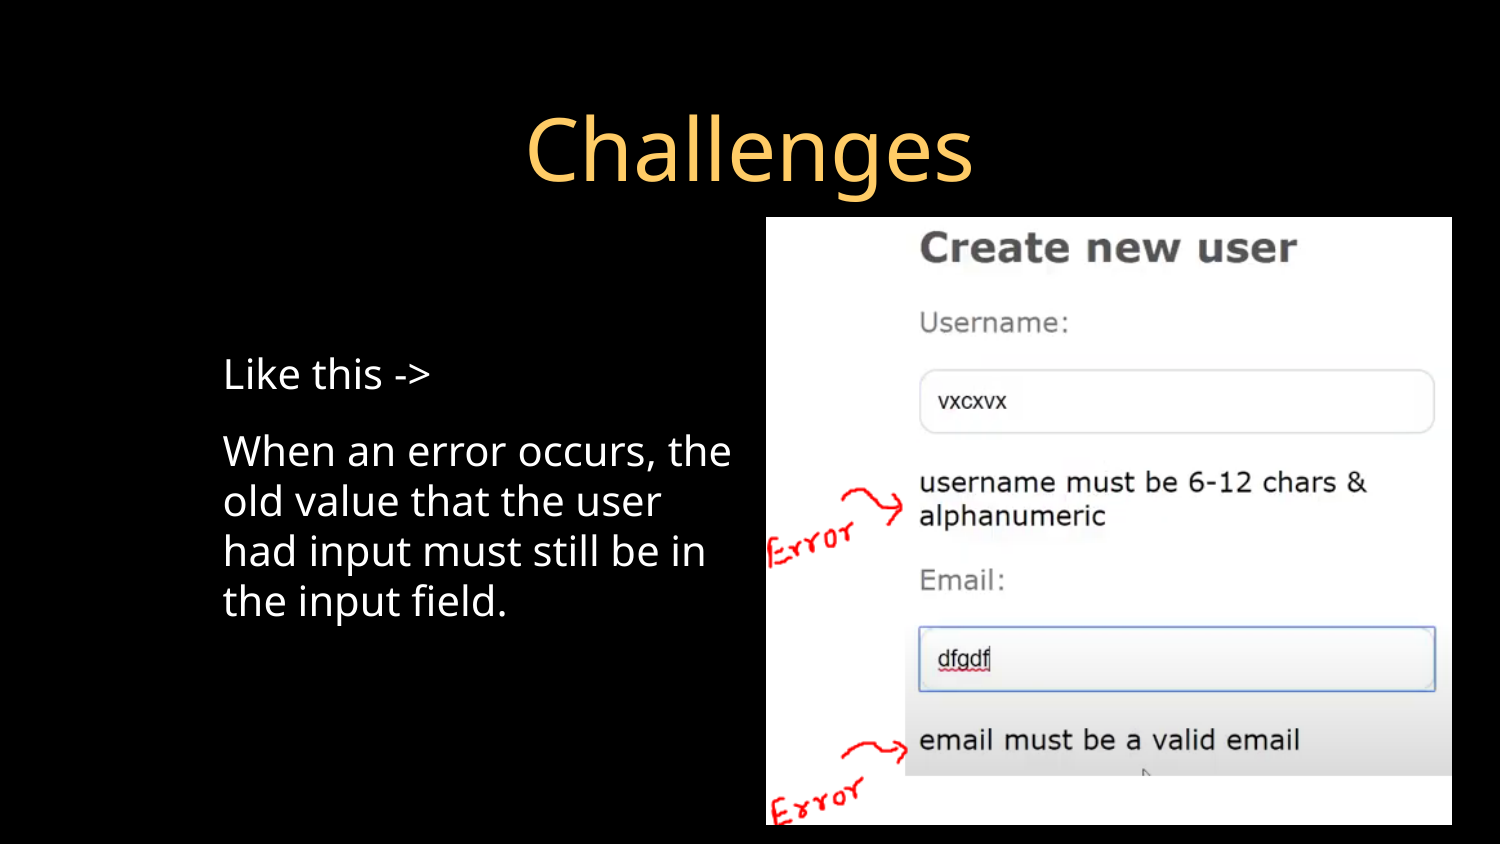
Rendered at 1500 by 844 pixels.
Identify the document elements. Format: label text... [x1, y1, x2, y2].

title Challenges [139, 59, 1361, 234]
picture [765, 217, 1452, 826]
list Like this -> When an error occurs, the old value that the user had input must still be in the input field. [139, 239, 750, 734]
